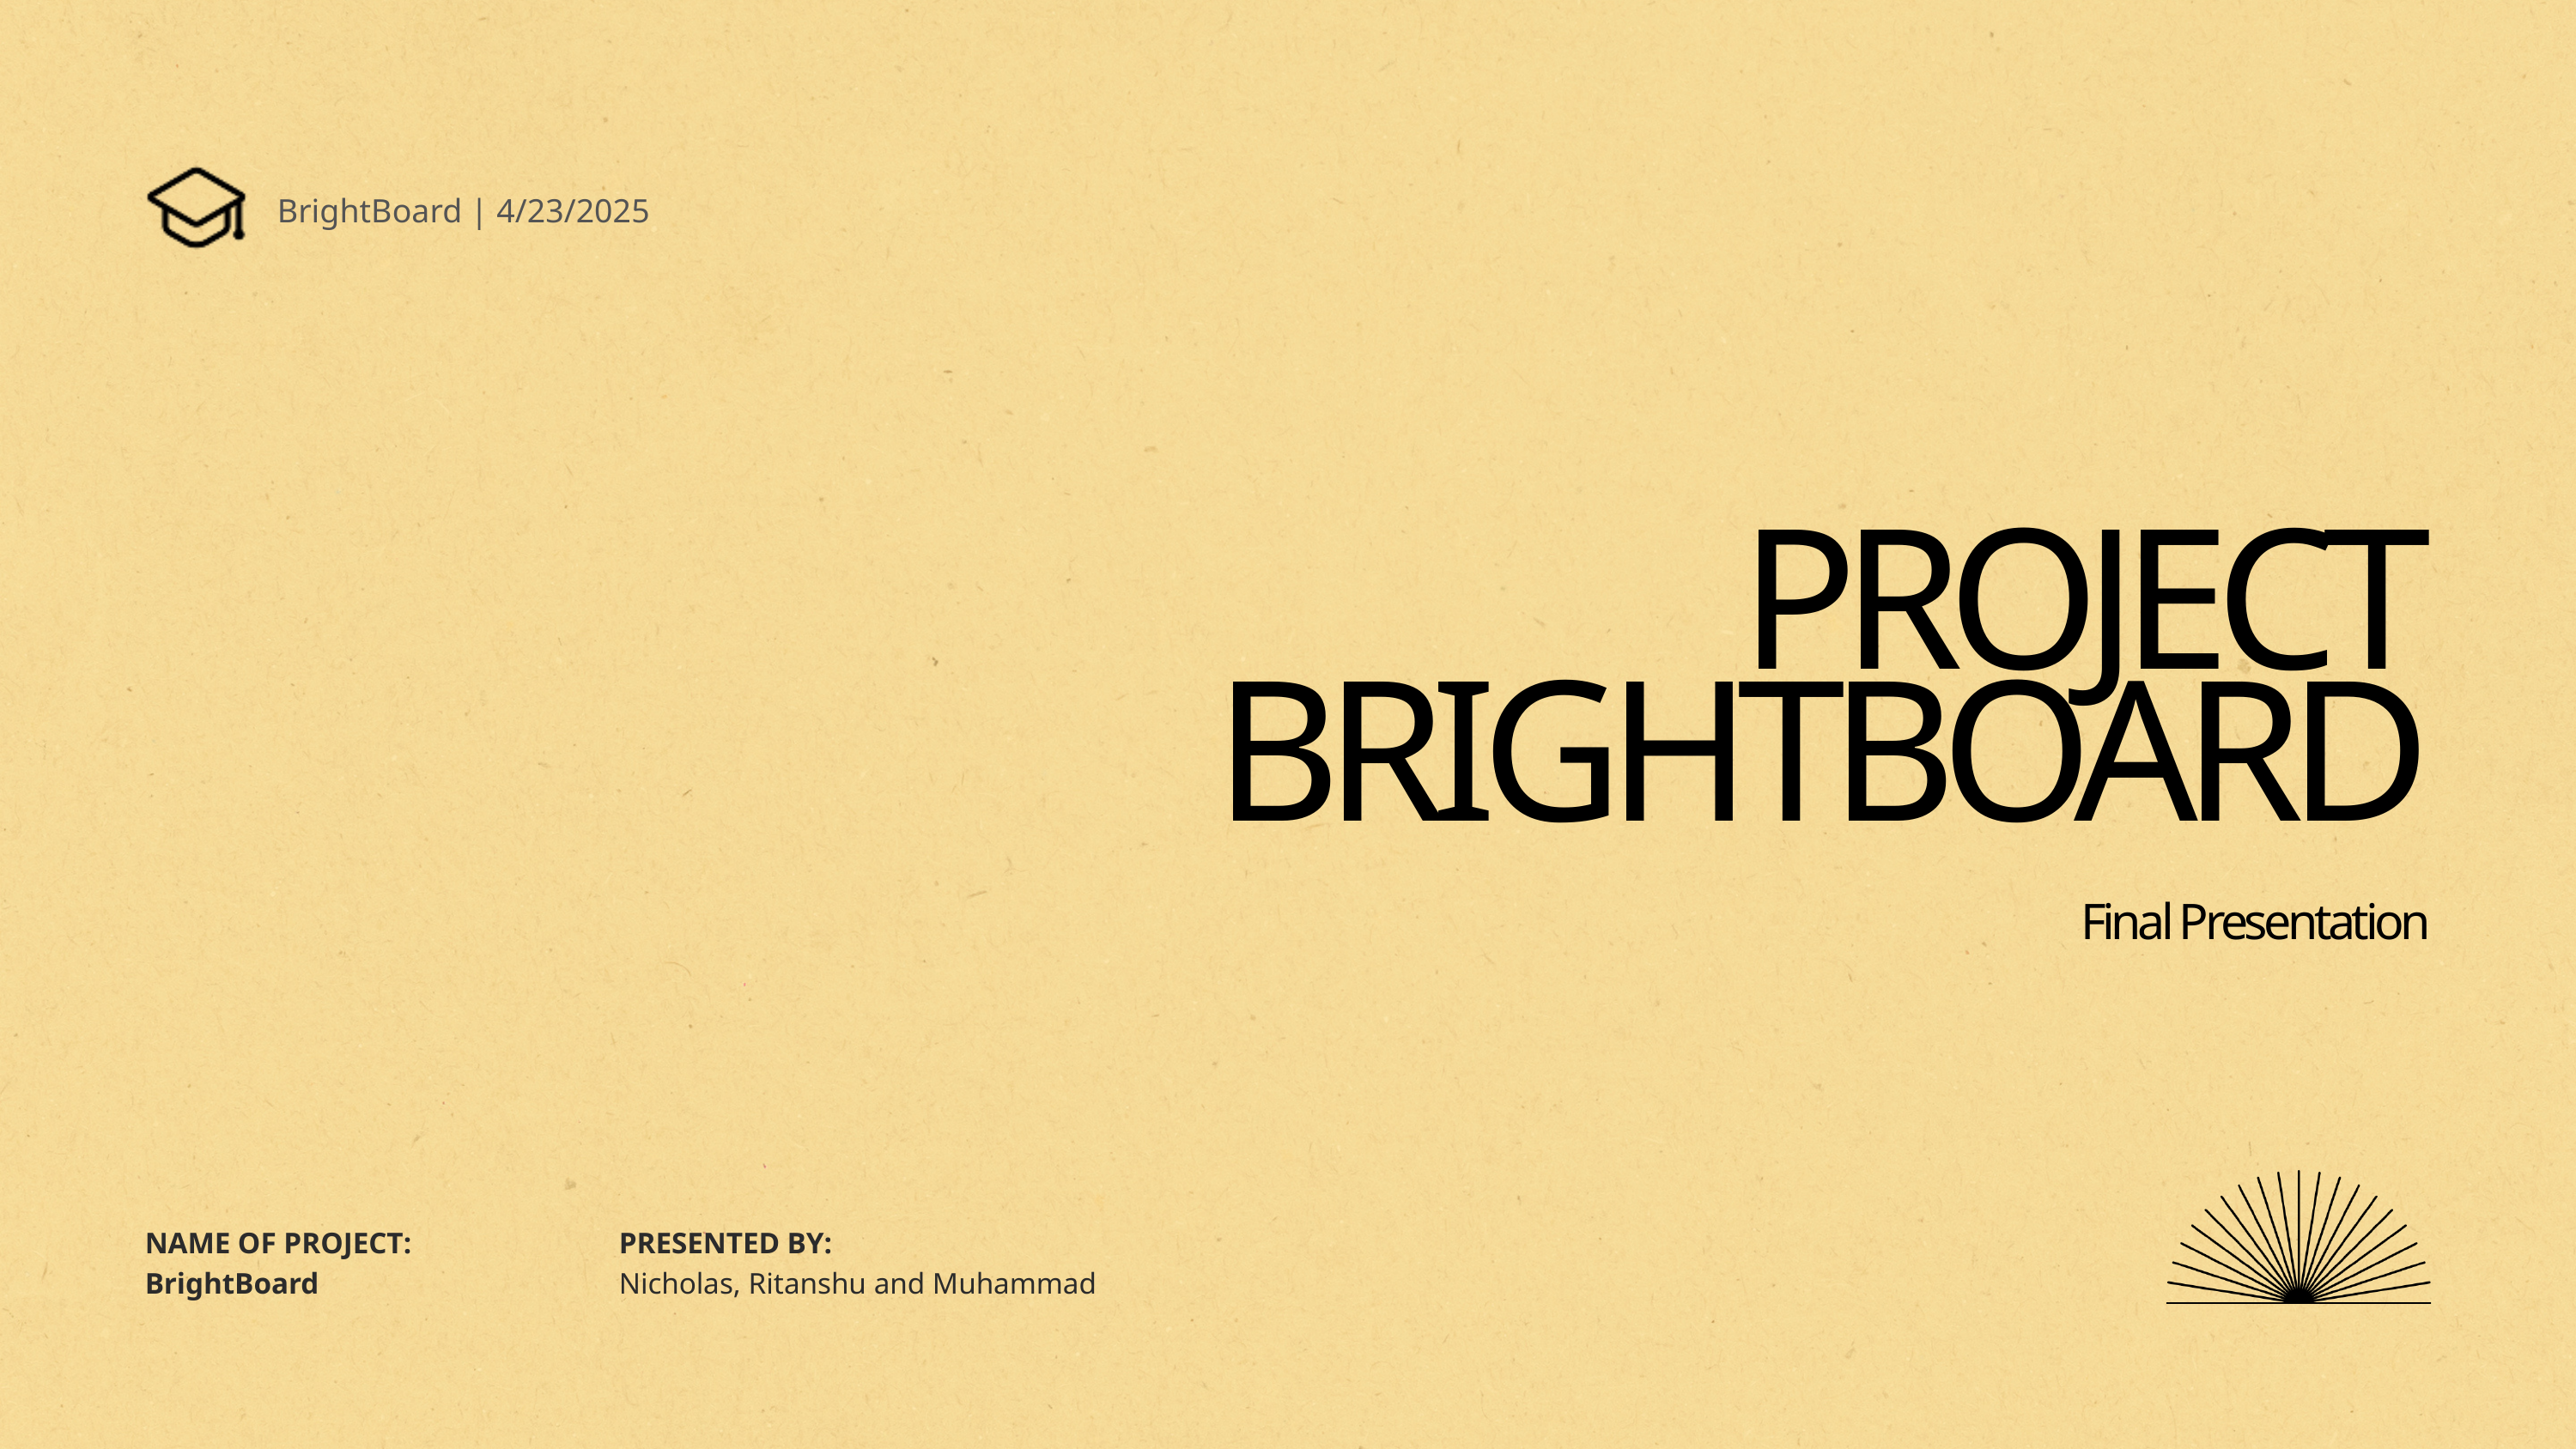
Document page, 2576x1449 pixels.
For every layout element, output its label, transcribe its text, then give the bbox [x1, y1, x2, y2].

text_box NAME OF PROJECT: [144, 1222, 618, 1259]
text_box BrightBoard | 4/23/2025 [276, 184, 886, 229]
text_box Final Presentation [1110, 900, 2432, 950]
text_box PROJECT BRIGHTBOARD [913, 556, 2432, 860]
text_box [144, 155, 252, 262]
text_box Nicholas, Ritanshu and Muhammad [618, 1262, 1160, 1300]
text_box [2166, 1170, 2432, 1304]
text_box [0, 0, 2576, 1449]
text_box BrightBoard [144, 1262, 618, 1300]
text_box PRESENTED BY: [618, 1222, 1093, 1259]
